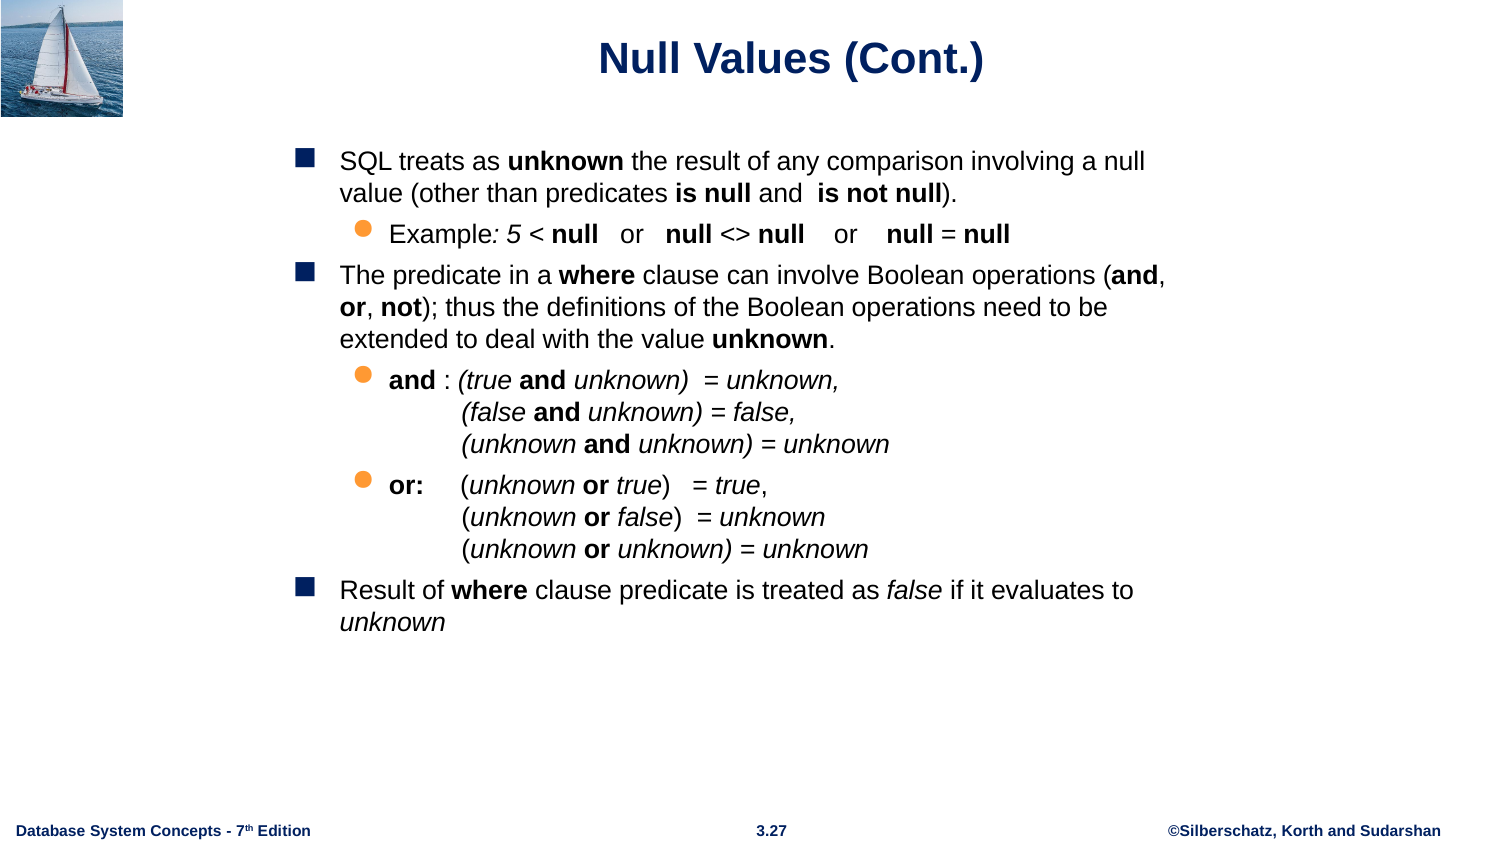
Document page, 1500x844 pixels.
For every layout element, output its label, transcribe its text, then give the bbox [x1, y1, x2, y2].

picture [0, 0, 123, 117]
list SQL treats as unknown the result of any comparison involving a null value (other than predicates is null and is not null). Example: 5 < null or null <> null or null = null The predicate in a where clause can involve Boolean operations (and, or, not); thus the definitions of the Boolean operations need to be extended to deal with the value unknown. and : (true and unknown) = unknown, (false and unknown) = false, (unknown and unknown) = unknown or: (unknown or true) = true, (unknown or false) = unknown (unknown or unknown) = unknown Result of where clause predicate is treated as false if it evaluates to unknown [282, 136, 1214, 729]
title Null Values (Cont.) [294, 14, 1289, 91]
